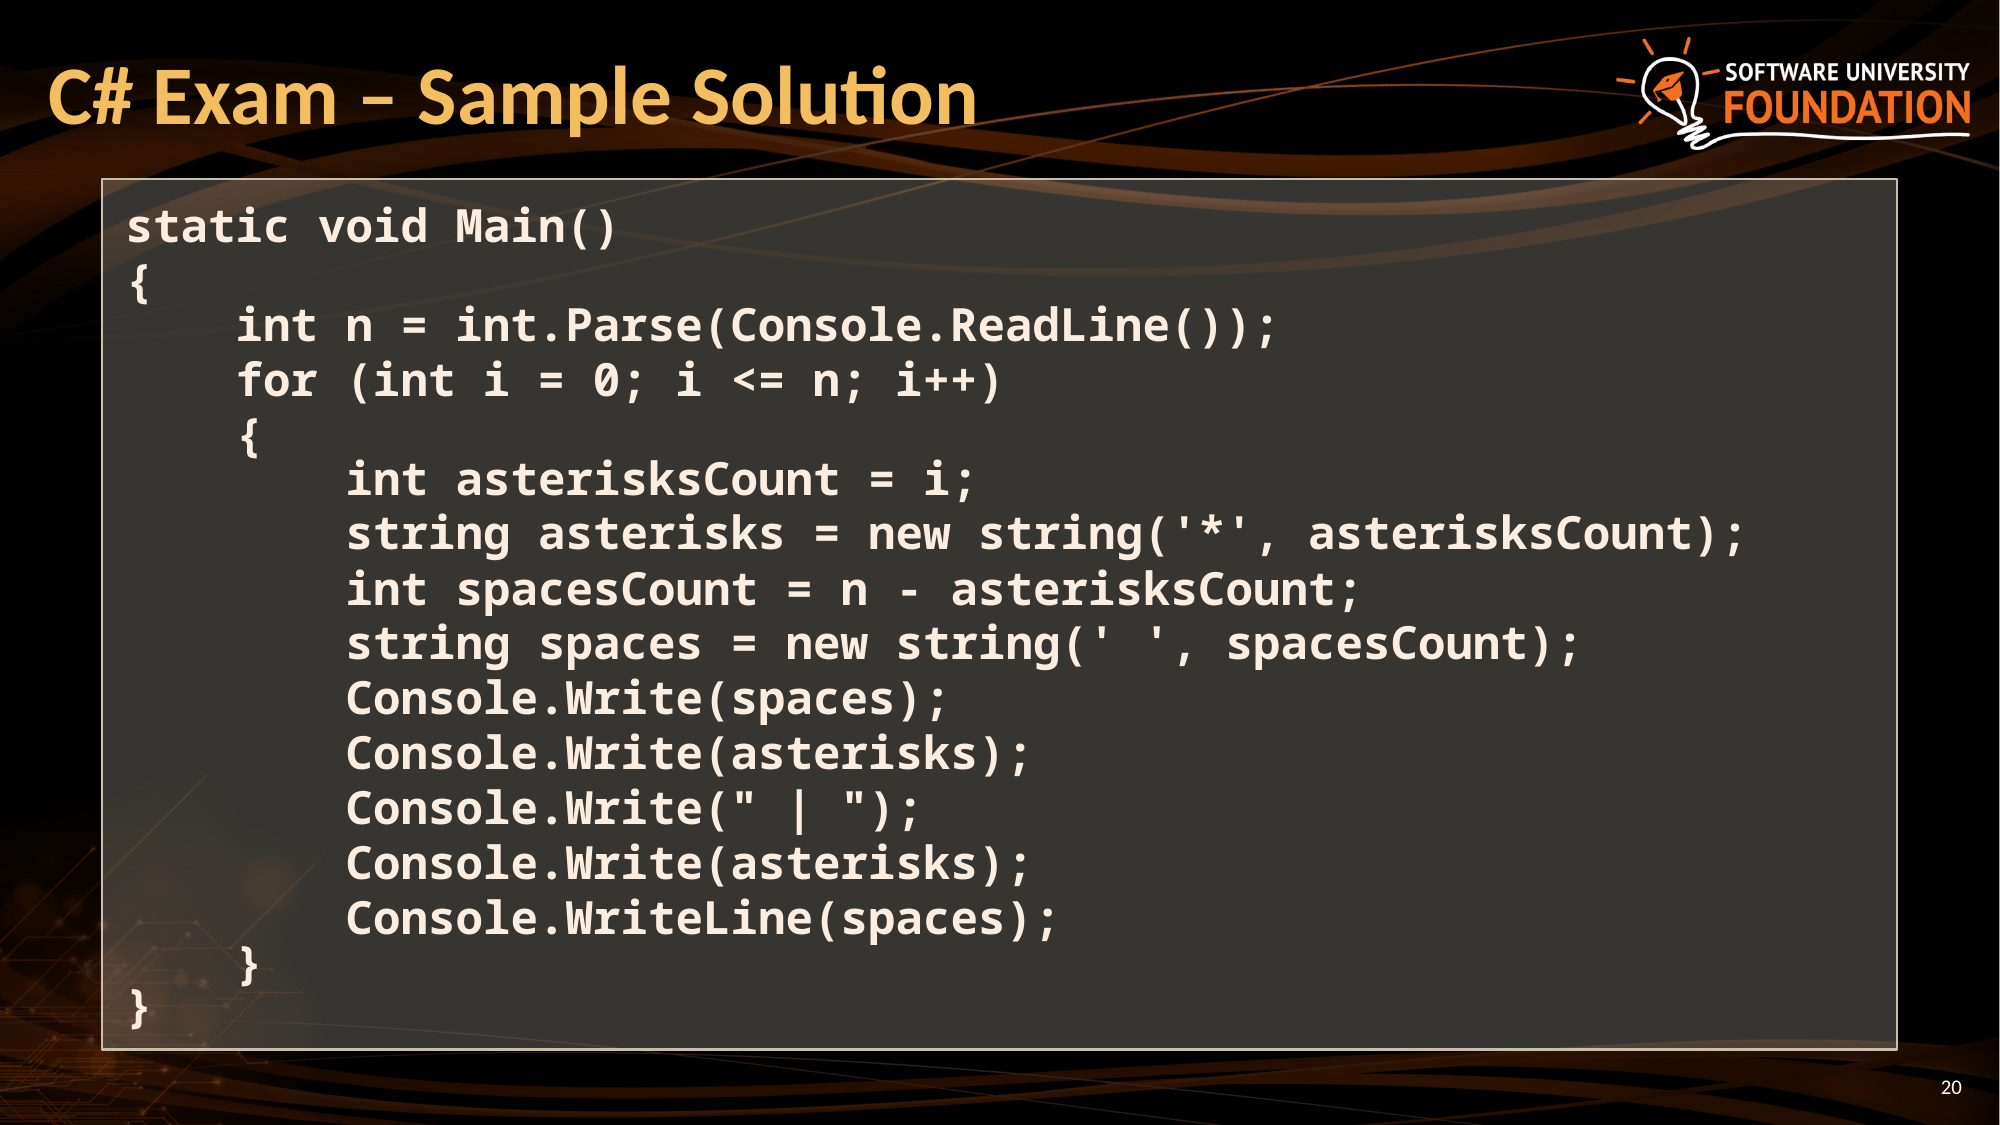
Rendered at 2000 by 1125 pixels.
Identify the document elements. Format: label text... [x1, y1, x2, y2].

picture [0, 0, 2000, 1125]
title C# Exam – Sample Solution [30, 6, 1602, 189]
slide_number 20 [1897, 1070, 1968, 1103]
text_box static void Main() { int n = int.Parse(Console.ReadLine()); for (int i = 0; i <= n; i++) { int asterisksCount = i; string asterisks = new string('*', asterisksCount); int spacesCount = n - asterisksCount; string spaces = new string(' ', spacesCount); Console.Write(spaces); Console.Write(asterisks); Console.Write(" | "); Console.Write(asterisks); Console.WriteLine(spaces); } } [102, 178, 1898, 1050]
